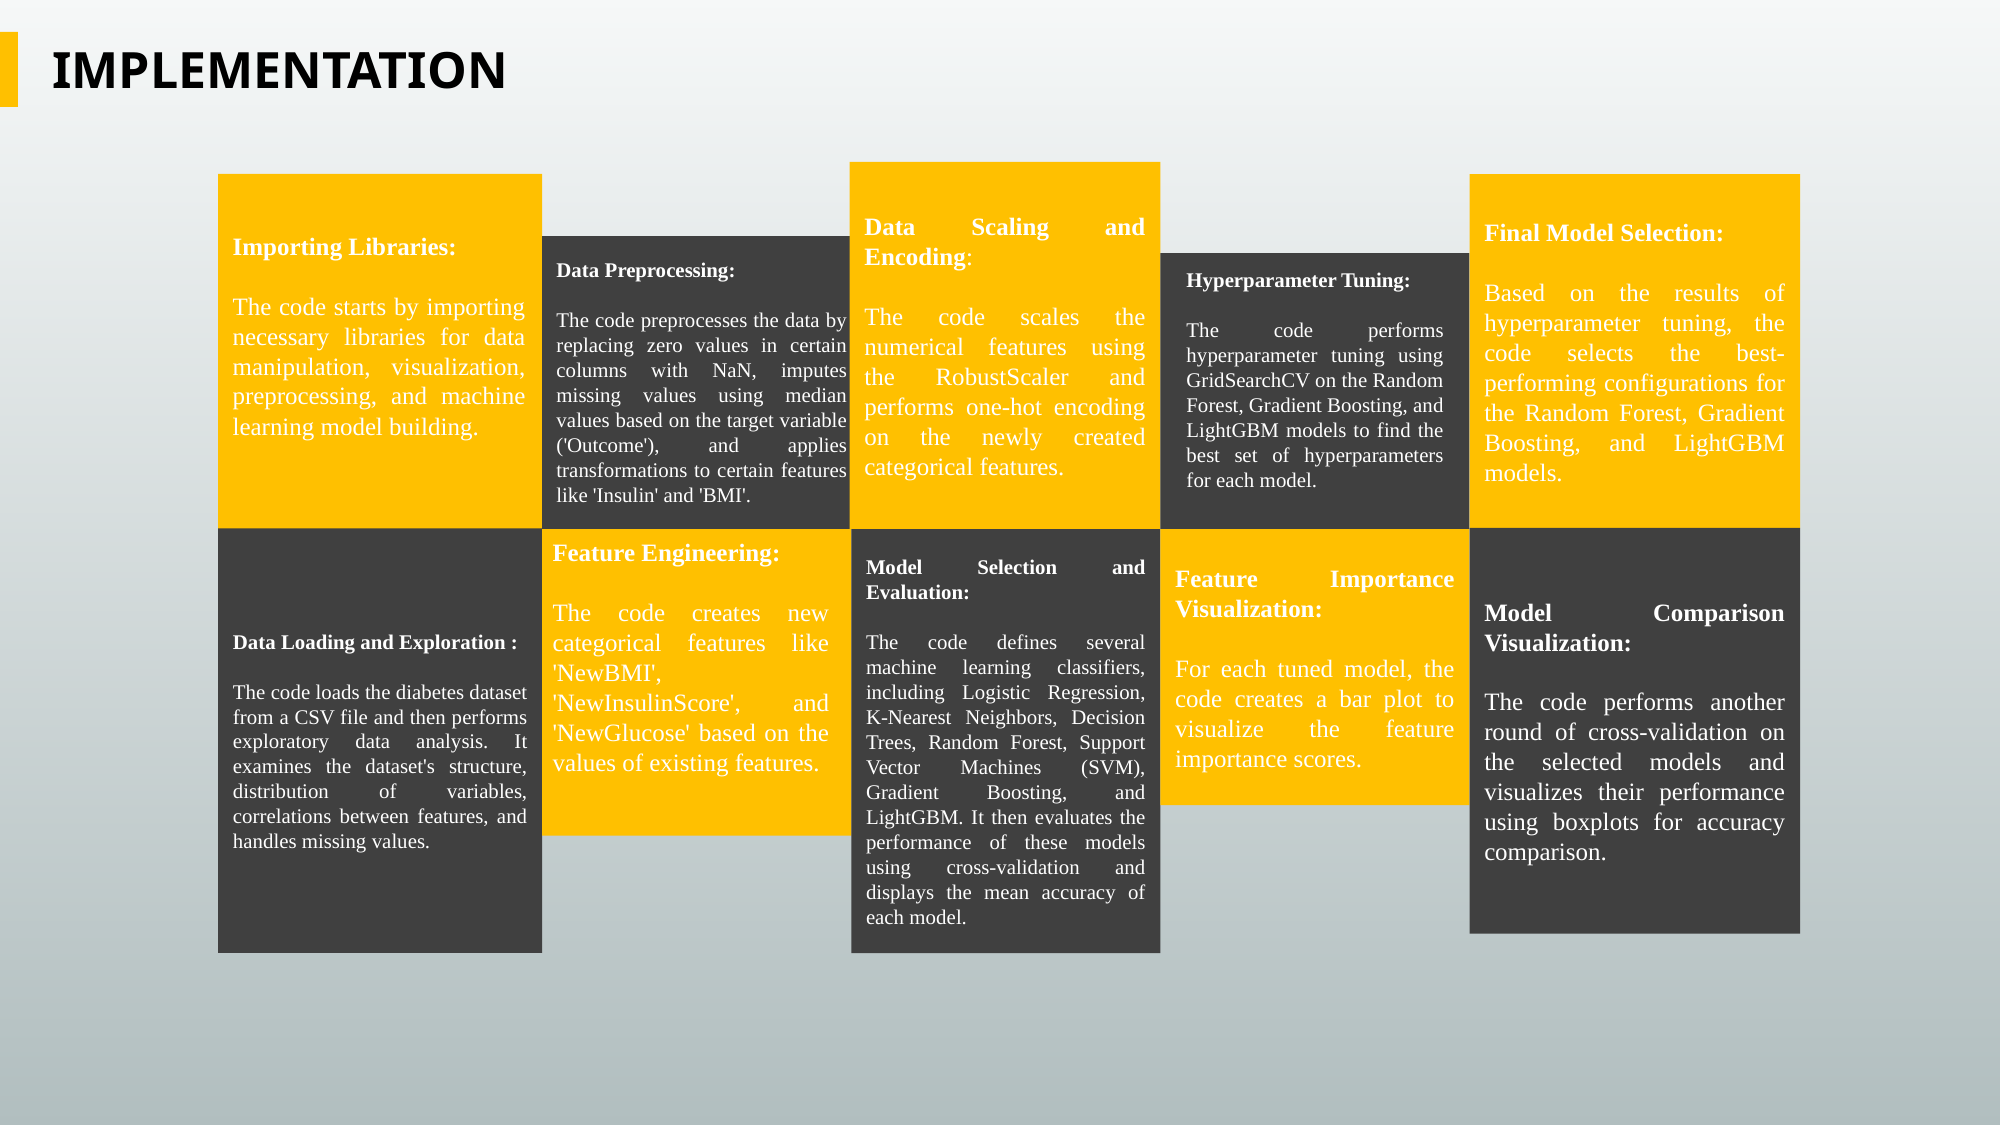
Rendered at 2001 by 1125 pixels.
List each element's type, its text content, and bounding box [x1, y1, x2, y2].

text_box [541, 235, 849, 528]
text_box [1159, 252, 1469, 528]
text_box [0, 31, 19, 108]
text_box [541, 528, 850, 837]
text_box Feature Importance Visualization: For each tuned model, the code creates a bar plot to visualize the feature importance scores. [1159, 528, 1469, 806]
text_box Model Comparison Visualization: The code performs another round of cross-validation on the selected models and visualizes their performance using boxplots for accuracy comparison. [1469, 527, 1801, 935]
text_box [869, 547, 1142, 596]
text_box Importing Libraries: The code starts by importing necessary libraries for data manipulation, visualization, preprocessing, and machine learning model building. [218, 222, 541, 499]
text_box Model Selection and Evaluation: The code defines several machine learning classifiers, including Logistic Regression, K-Nearest Neighbors, Decision Trees, Random Forest, Support Vector Machines (SVM), Gradient Boosting, and LightGBM. It then evaluates the performance of these models using cross-validation and displays the mean accuracy of each model. [850, 528, 1161, 954]
text_box Hyperparameter Tuning: The code performs hyperparameter tuning using GridSearchCV on the Random Forest, Gradient Boosting, and LightGBM models to find the best set of hyperparameters for each model. [1178, 262, 1451, 514]
text_box [1487, 527, 1760, 617]
text_box Data Scaling and Encoding: The code scales the numerical features using the RobustScaler and performs one-hot encoding on the newly created categorical features. [849, 161, 1161, 530]
text_box Data Preprocessing: The code preprocesses the data by replacing zero values in certain columns with NaN, imputes missing values using median values based on the target variable ('Outcome'), and applies transformations to certain features like 'Insulin' and 'BMI'. [548, 253, 855, 499]
text_box [217, 173, 543, 527]
text_box Data Loading and Exploration : The code loads the diabetes dataset from a CSV file and then performs exploratory data analysis. It examines the dataset's structure, distribution of variables, correlations between features, and handles missing values. [217, 527, 543, 954]
text_box IMPLEMENTATION [37, 31, 610, 106]
text_box Feature Engineering: The code creates new categorical features like 'NewBMI', 'NewInsulinScore', and 'NewGlucose' based on the values of existing features. [537, 529, 844, 752]
text_box Final Model Selection: Based on the results of hyperparameter tuning, the code selects the best-performing configurations for the Random Forest, Gradient Boosting, and LightGBM models. [1469, 173, 1801, 527]
